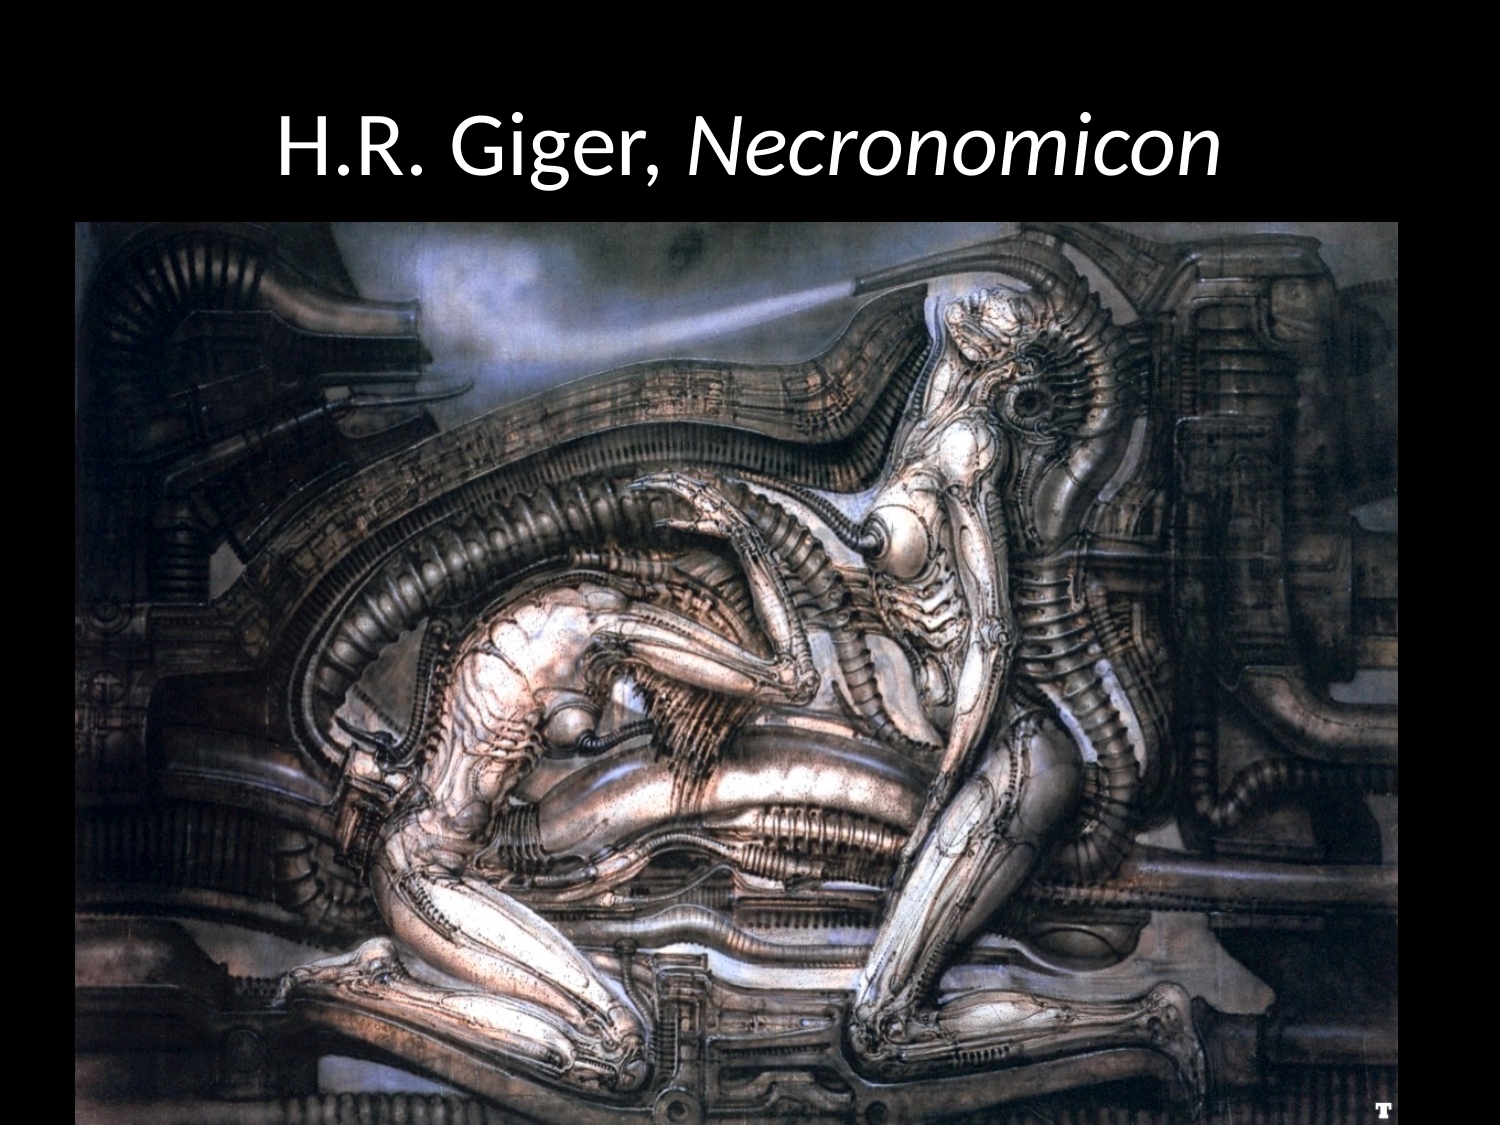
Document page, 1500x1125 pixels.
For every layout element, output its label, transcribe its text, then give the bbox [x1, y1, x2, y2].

title H.R. Giger, Necronomicon [75, 45, 1425, 233]
picture [74, 222, 1398, 1125]
